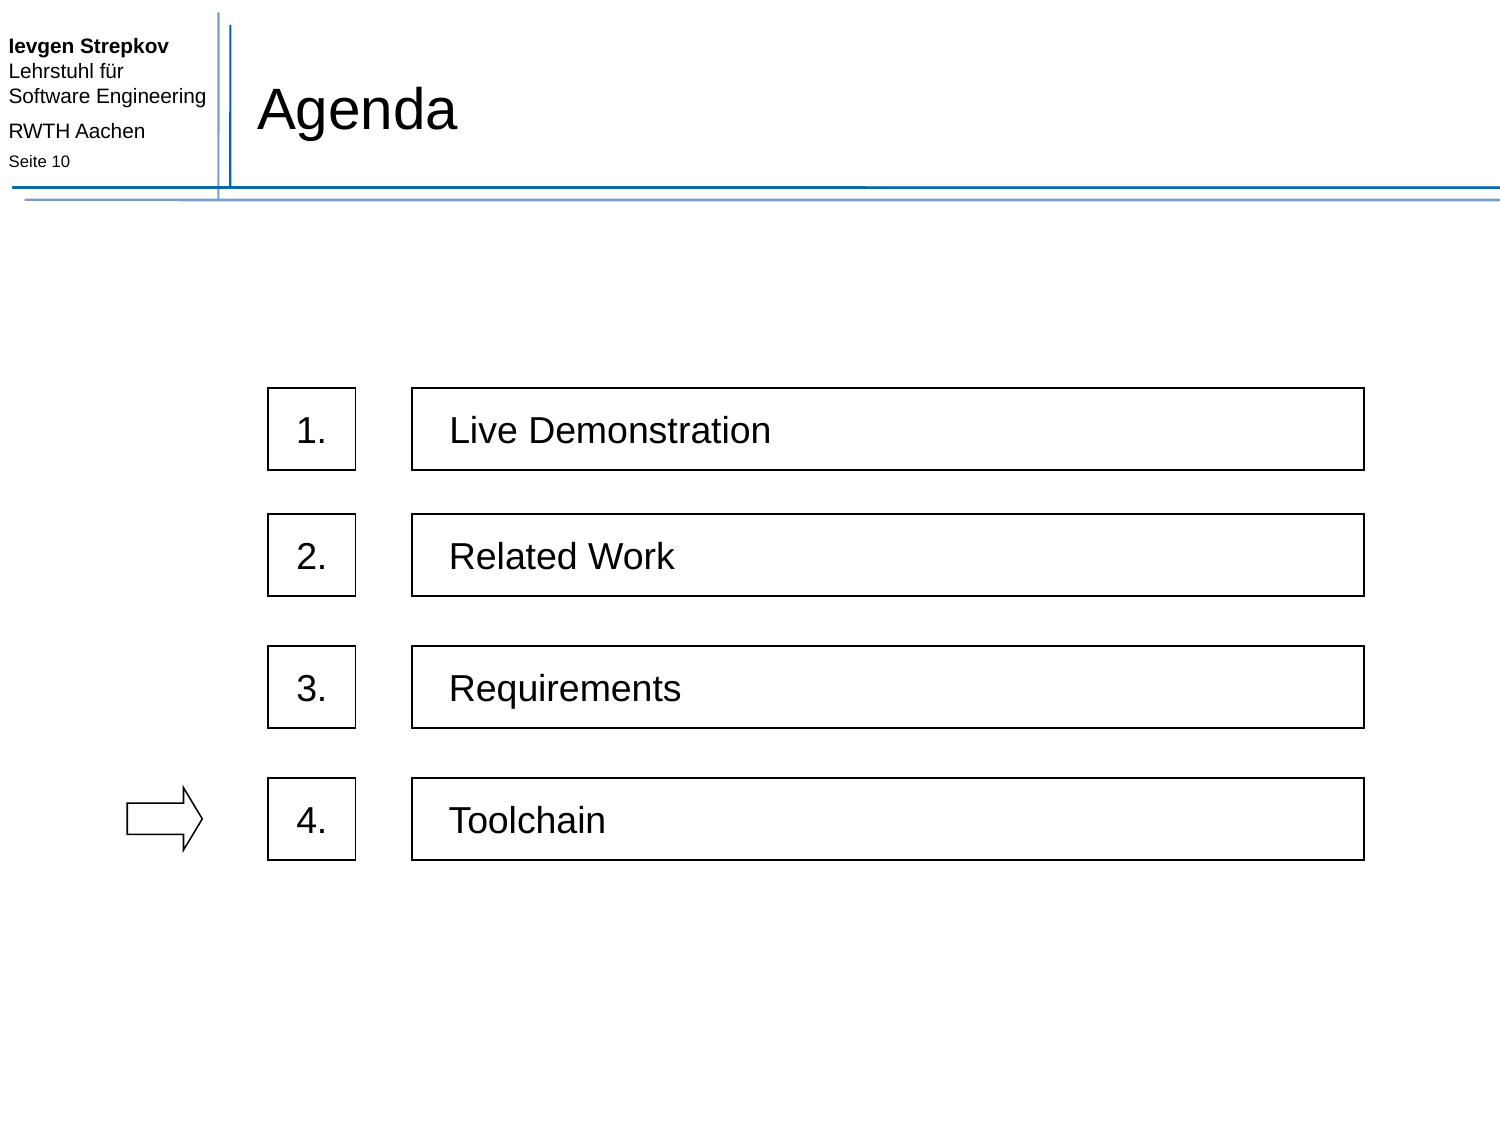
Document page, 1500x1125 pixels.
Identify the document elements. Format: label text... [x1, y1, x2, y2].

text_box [267, 387, 1365, 471]
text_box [267, 645, 1365, 729]
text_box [267, 513, 1365, 597]
title Agenda [242, 37, 1483, 176]
text_box [127, 787, 203, 851]
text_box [267, 777, 1365, 861]
